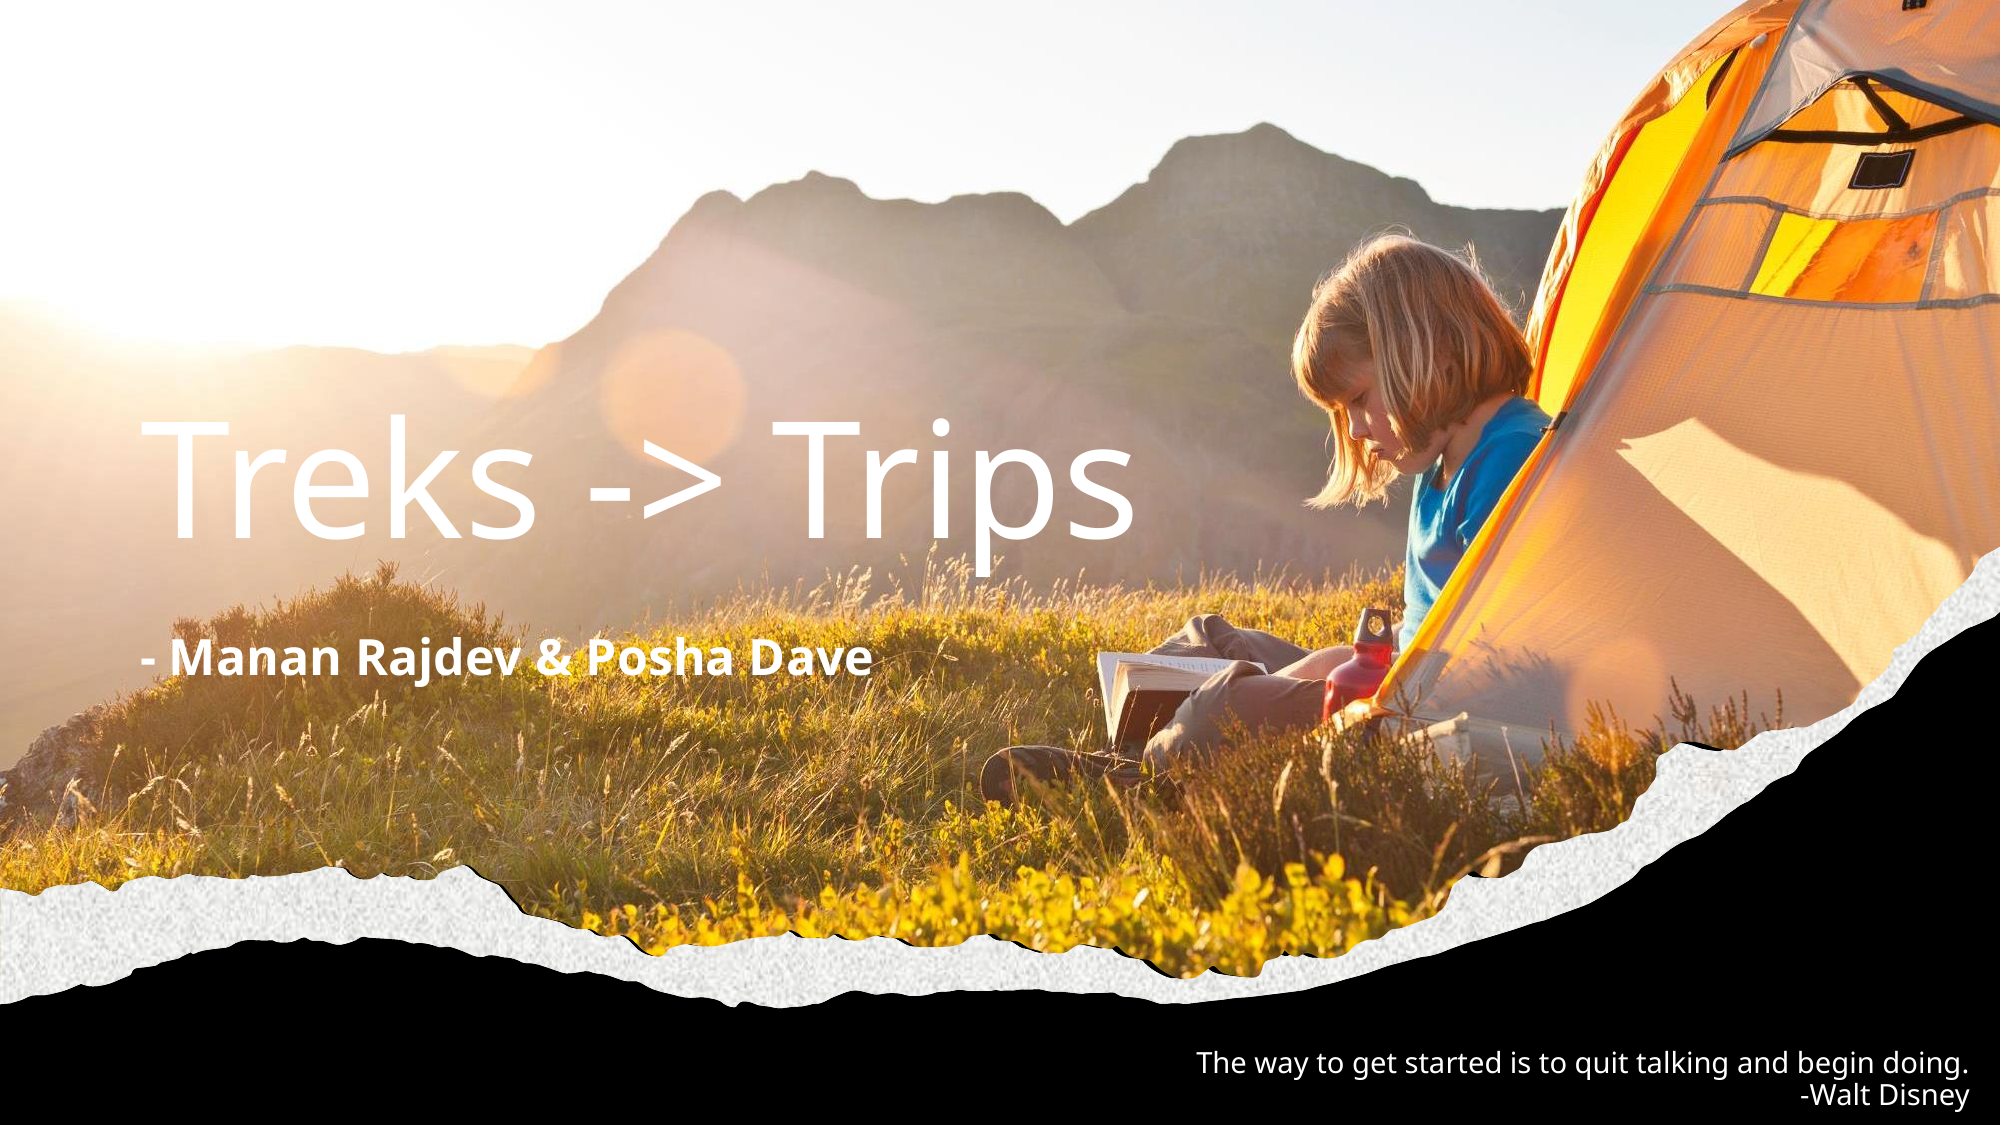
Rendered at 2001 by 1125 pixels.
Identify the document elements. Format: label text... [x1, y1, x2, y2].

picture [0, 0, 2001, 1009]
text_box The way to get started is to quit talking and begin doing. -Walt Disney [1134, 1039, 1985, 1119]
